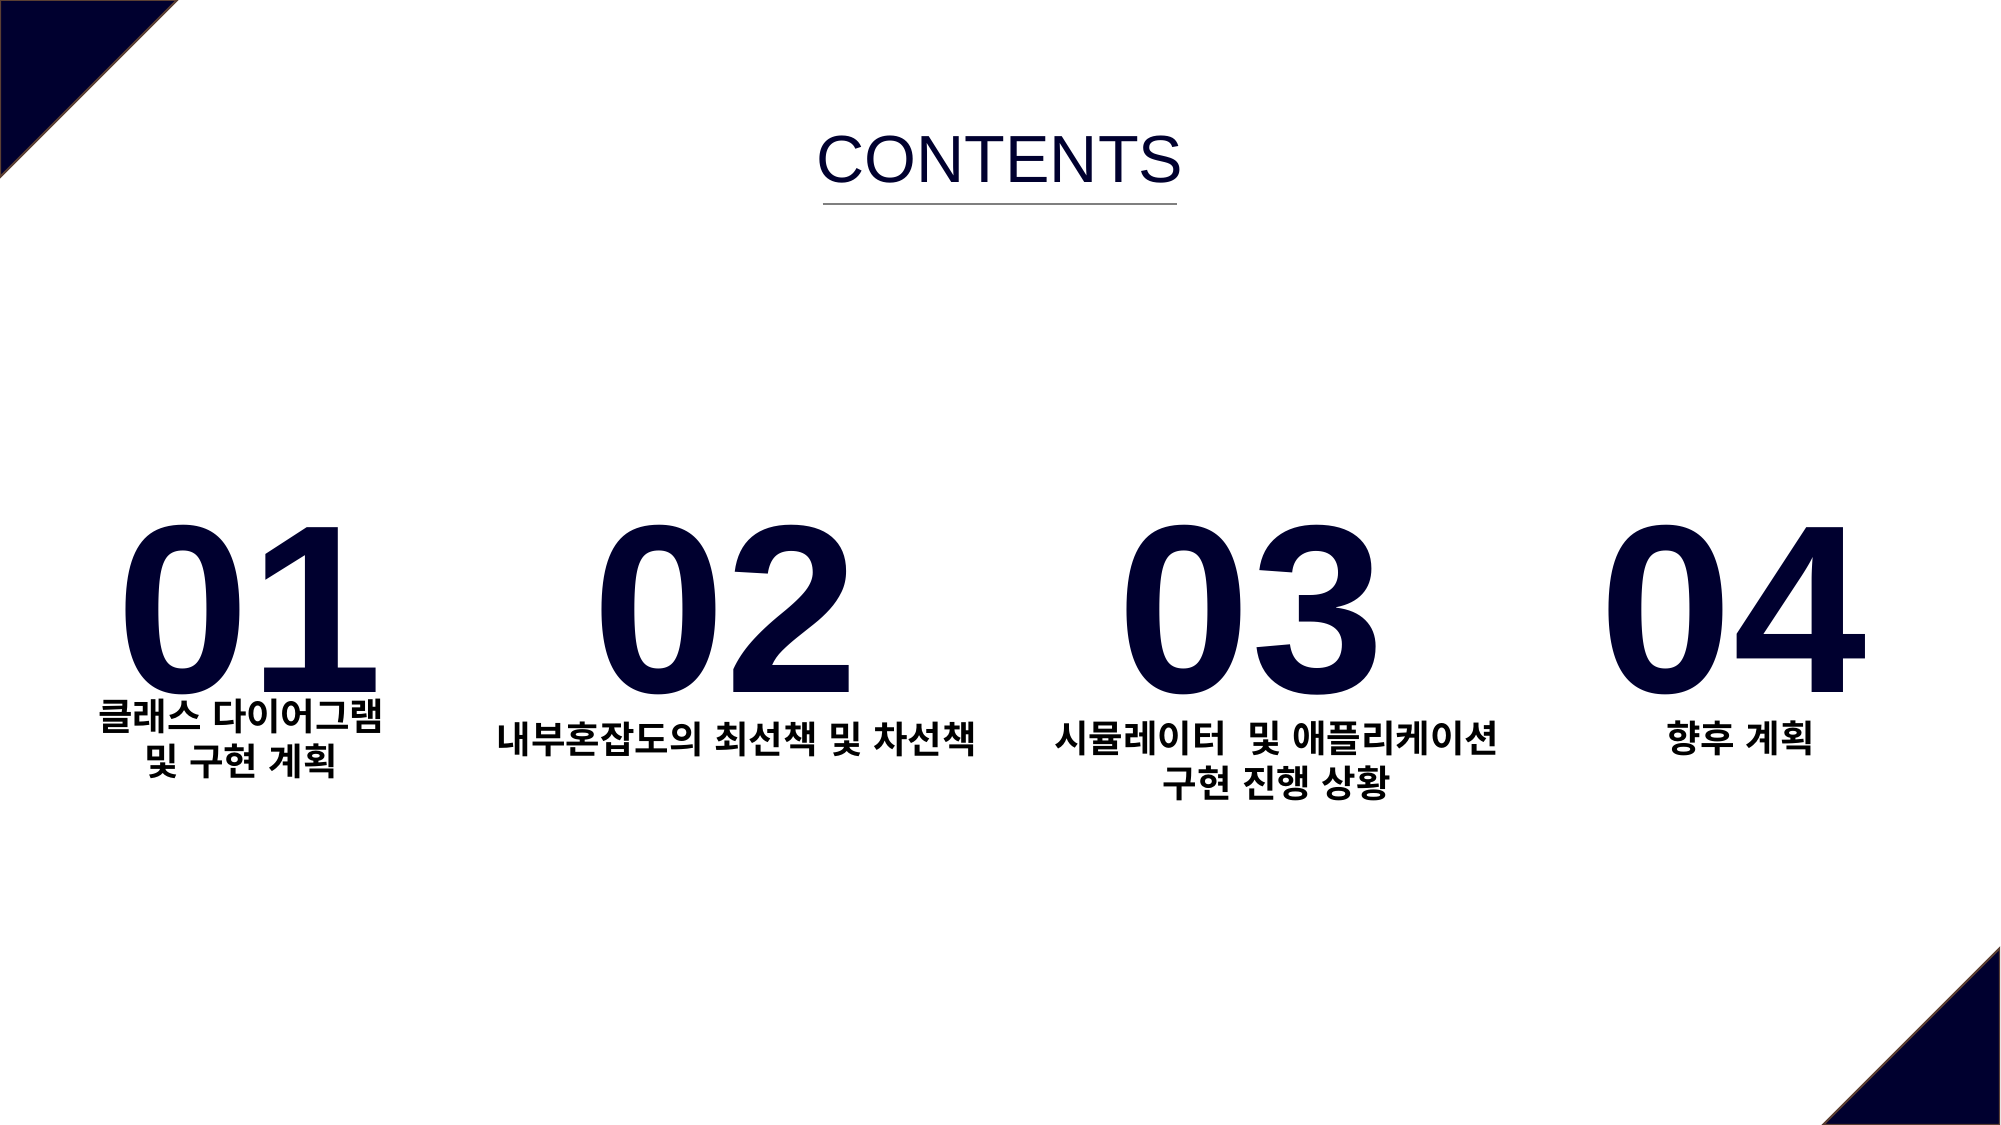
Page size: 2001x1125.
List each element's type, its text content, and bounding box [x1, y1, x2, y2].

text_box CONTENTS [790, 107, 1210, 203]
text_box 03 [1102, 445, 1433, 699]
text_box 04 [1584, 445, 1915, 699]
text_box 01 [101, 445, 432, 749]
text_box 내부혼잡도의 최선책 및 차선책 [459, 699, 993, 777]
text_box 클래스 다이어그램 및 구현 계획 [60, 699, 422, 777]
text_box 향후 계획 [1559, 699, 1922, 777]
text_box 02 [577, 445, 908, 699]
text_box 시뮬레이터 및 애플리케이션 구현 진행 상황 [993, 699, 1559, 777]
